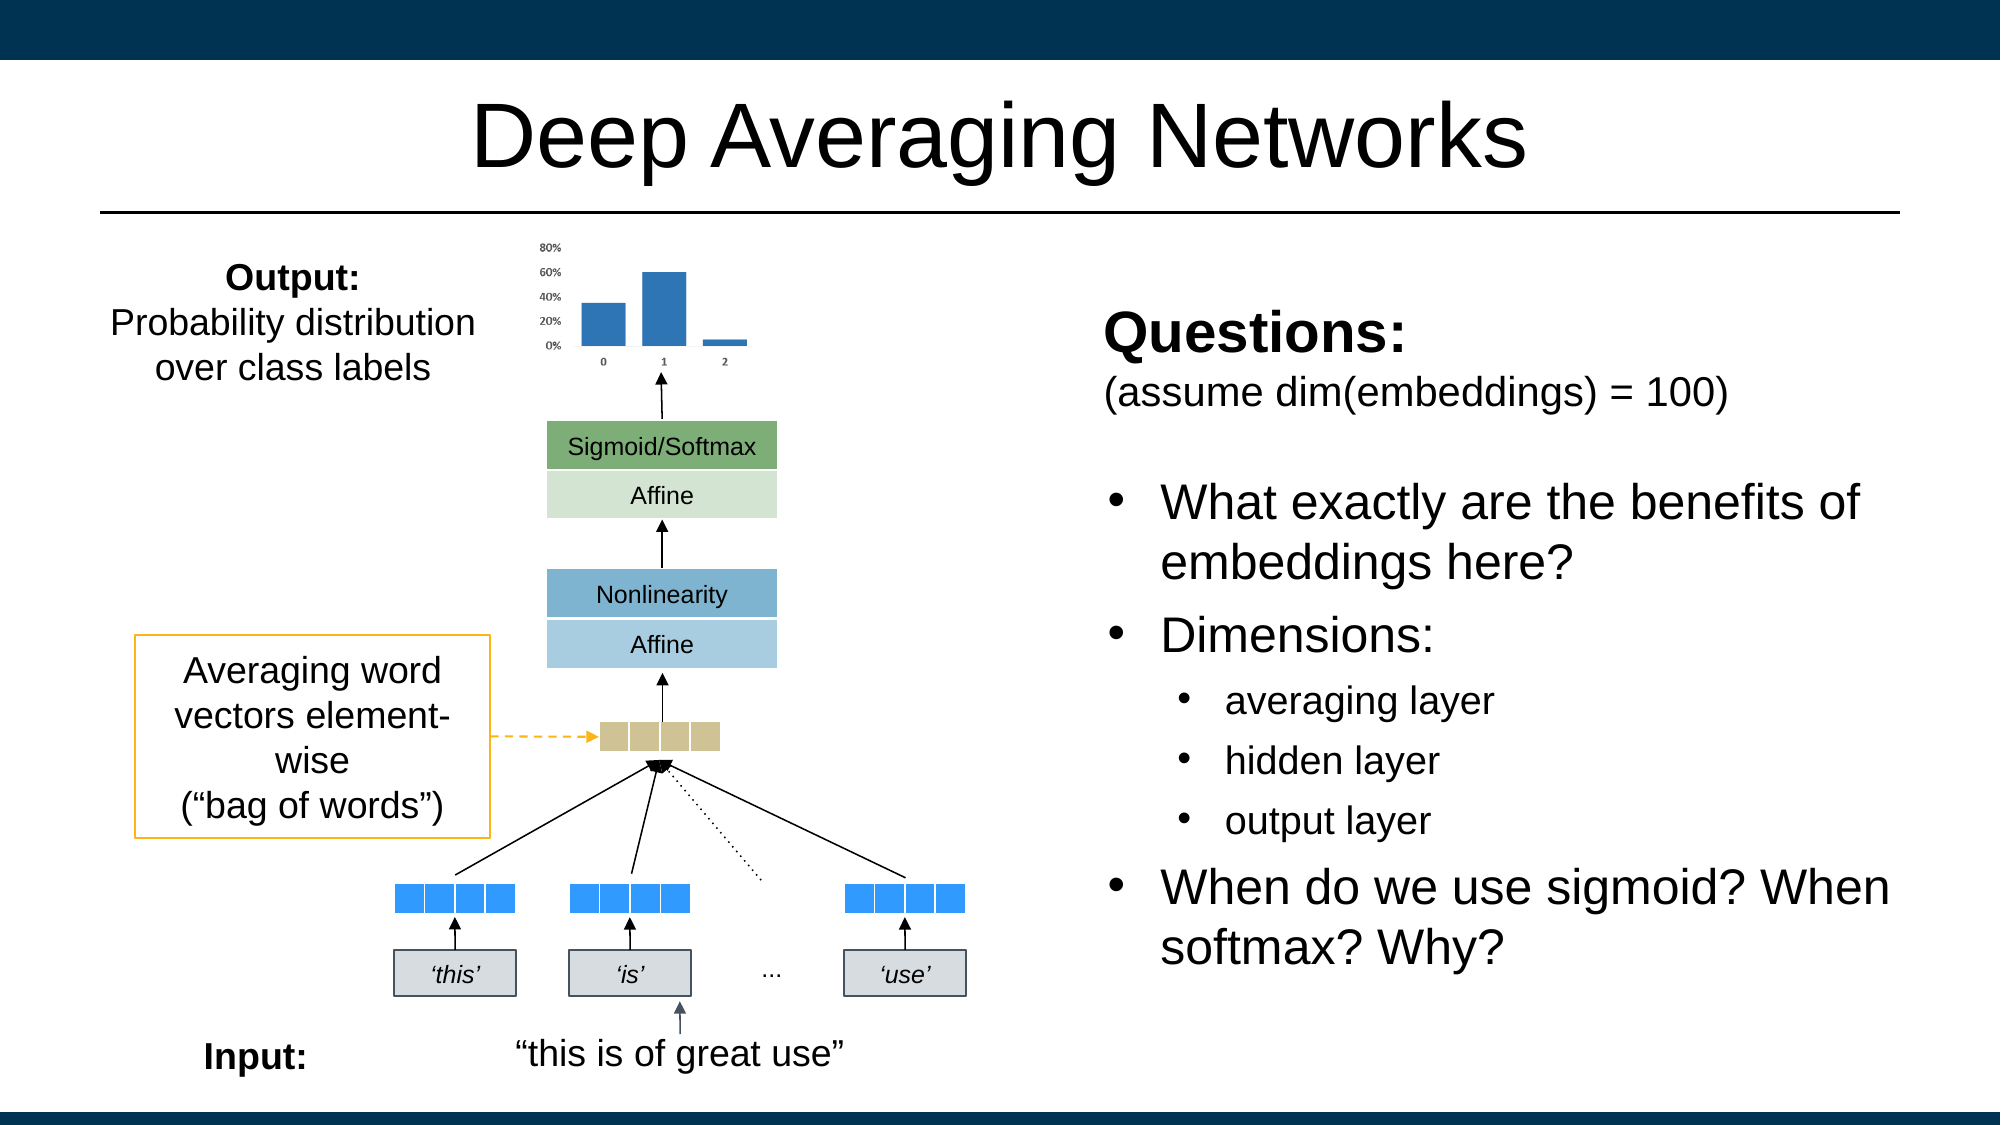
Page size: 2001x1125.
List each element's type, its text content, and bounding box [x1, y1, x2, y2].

text_box [599, 884, 630, 914]
text_box [935, 883, 967, 914]
text_box Input: [21, 1016, 491, 1083]
text_box [660, 889, 692, 914]
text_box [424, 883, 455, 914]
text_box [569, 884, 599, 914]
text_box ‘this’ [394, 950, 517, 997]
text_box [689, 721, 721, 753]
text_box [454, 759, 630, 876]
text_box [598, 721, 629, 753]
text_box ‘is’ [569, 950, 692, 997]
picture [537, 239, 753, 369]
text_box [660, 759, 762, 881]
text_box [631, 759, 660, 874]
text_box [455, 883, 485, 914]
text_box Affine [546, 469, 778, 520]
text_box Sigmoid/Softmax [546, 420, 778, 469]
text_box [629, 721, 659, 753]
text_box ‘use’ [844, 950, 967, 997]
text_box [394, 883, 424, 914]
list Questions: (assume dim(embeddings) = 100) What exactly are the benefits of embeddings here? Dimensions: averaging layer hidden layer output layer When do we use sigmoid? When softmax? Why? [1088, 287, 1957, 1030]
text_box Nonlinearity [546, 568, 778, 618]
text_box Output: Probability distribution over class labels [87, 237, 499, 304]
text_box Averaging word vectors element-wise (“bag of words”) [134, 634, 491, 838]
text_box “this is of great use” [394, 1014, 966, 1091]
title Deep Averaging Networks [99, 37, 1900, 225]
text_box ... [746, 937, 817, 999]
text_box [874, 885, 905, 914]
text_box [485, 884, 517, 914]
text_box Affine [546, 618, 778, 669]
text_box [844, 886, 874, 914]
text_box [630, 884, 660, 914]
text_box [762, 759, 906, 879]
text_box [905, 883, 935, 914]
text_box [659, 721, 689, 753]
